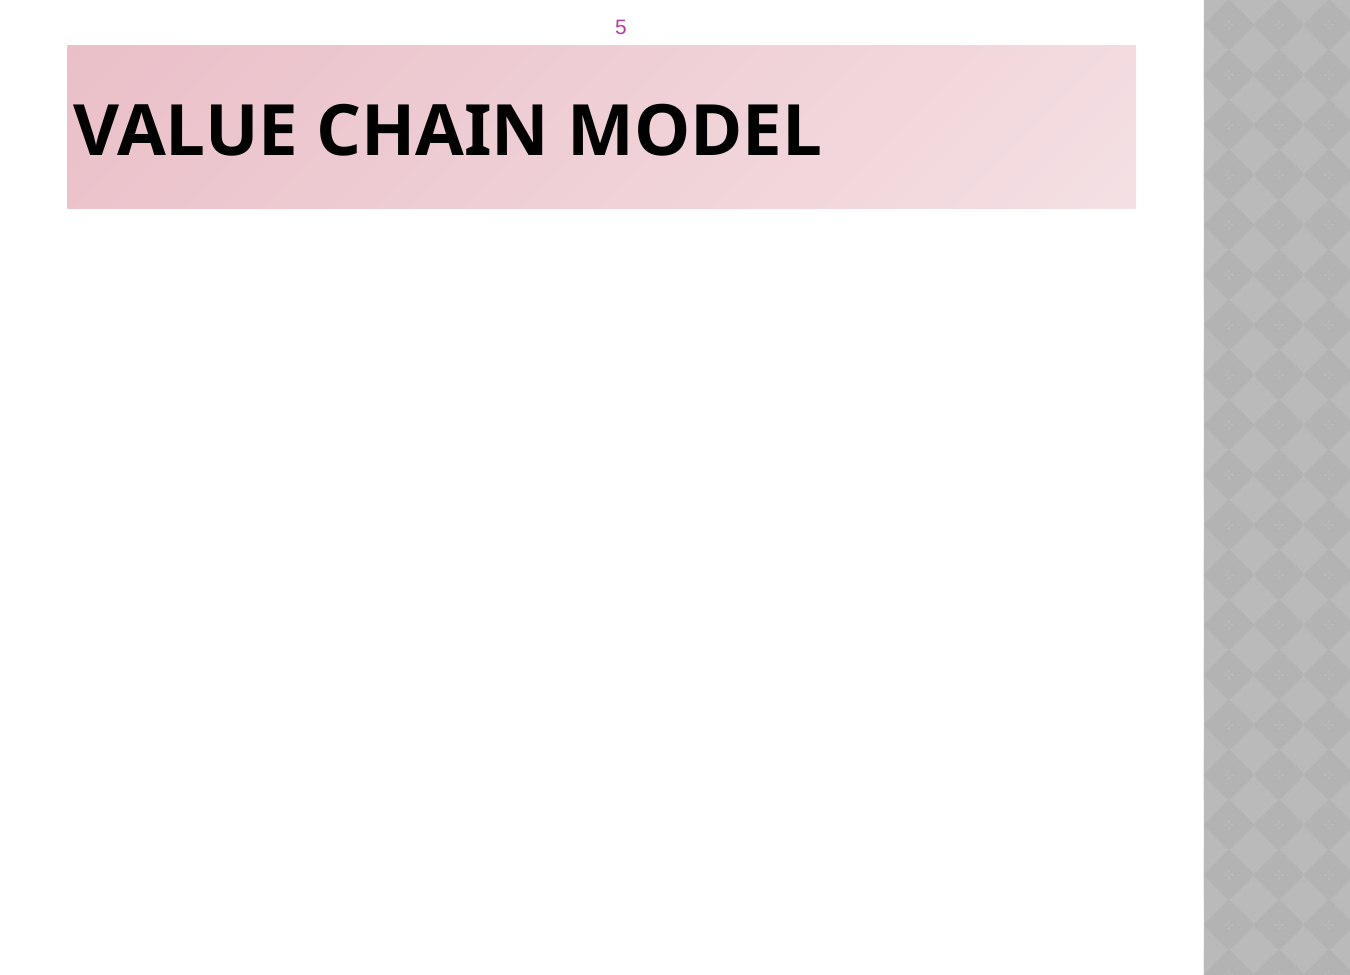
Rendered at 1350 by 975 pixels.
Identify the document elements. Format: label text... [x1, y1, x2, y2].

title Value chain model [67, 45, 1137, 209]
slide_number 5 [539, 5, 627, 39]
